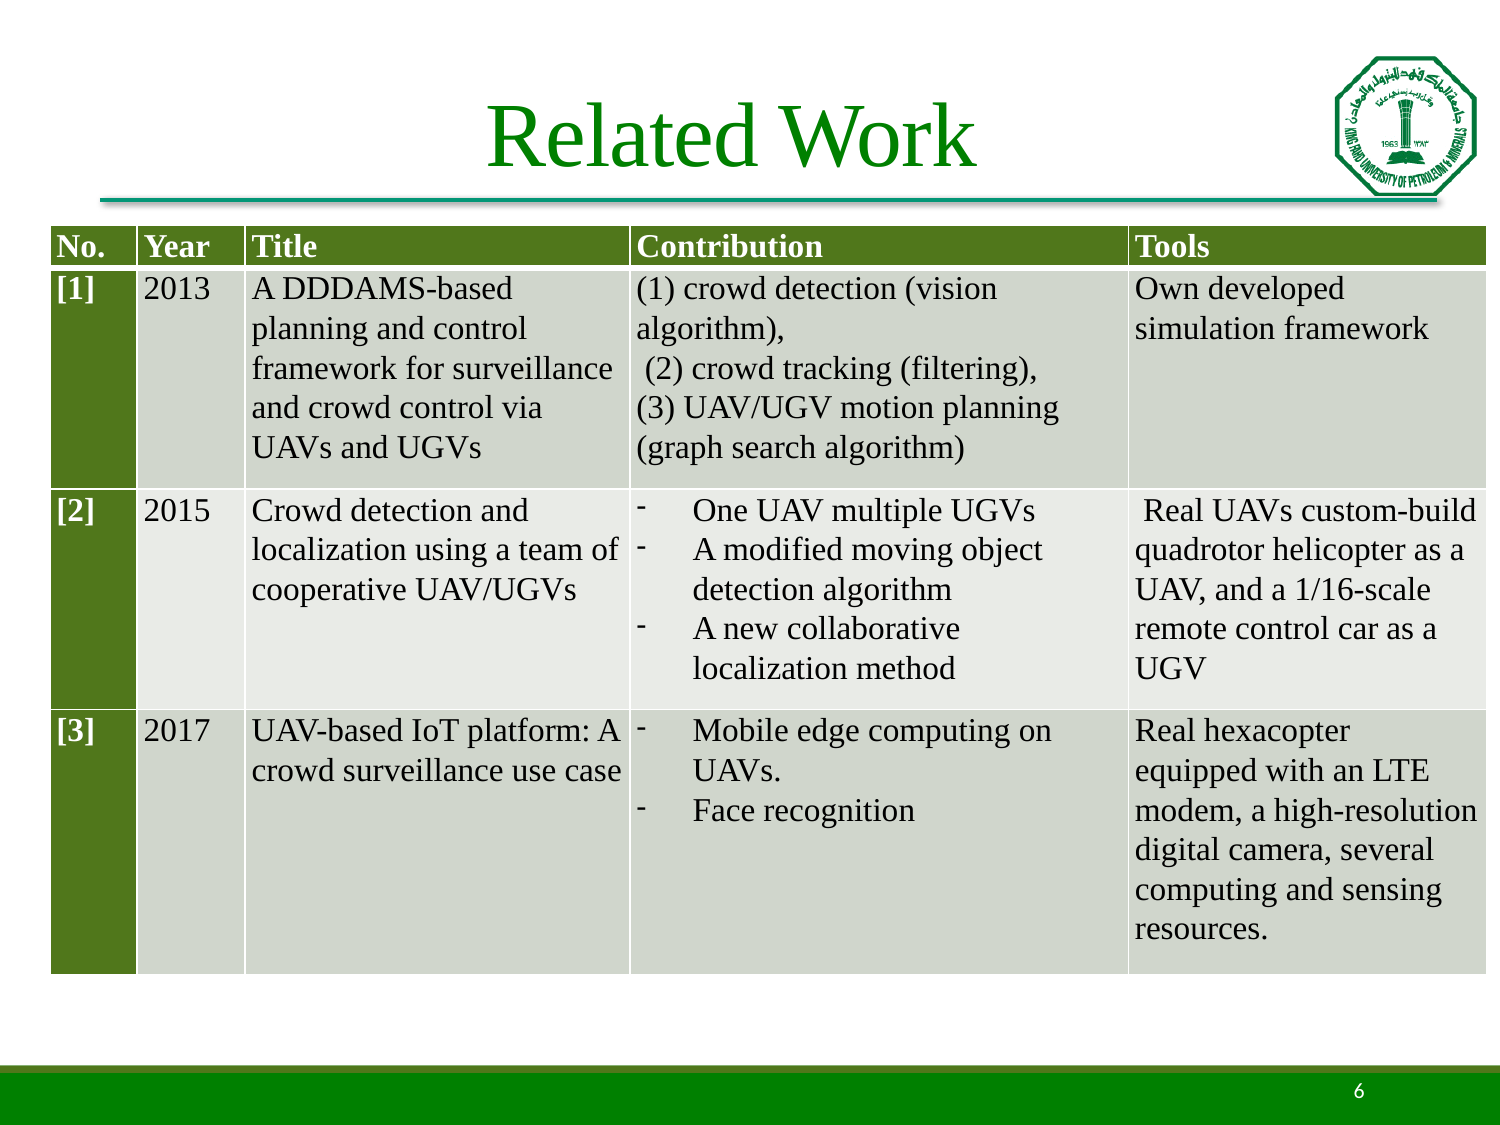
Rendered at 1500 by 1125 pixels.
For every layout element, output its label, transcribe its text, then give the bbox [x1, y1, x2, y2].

picture [1312, 32, 1500, 196]
table_header Tools [1129, 226, 1486, 265]
table_cell Real UAVs custom-build quadrotor helicopter as a UAV, and a 1/16-scale remote control car as a UGV [1129, 490, 1486, 709]
table_cell A DDDAMS-based planning and control framework for surveillance and crowd control via UAVs and UGVs [246, 271, 629, 488]
title Related Work [125, 5, 1338, 193]
table_cell One UAV multiple UGVs A modified moving object detection algorithm A new collaborative localization method [631, 490, 1128, 709]
table_cell Real hexacopter equipped with an LTE modem, a high-resolution digital camera, several computing and sensing resources. [1129, 710, 1486, 974]
table_cell [3] [51, 710, 136, 974]
table_header Title [246, 226, 629, 265]
table_cell 2013 [138, 271, 244, 488]
table_cell Own developed simulation framework [1129, 271, 1486, 488]
table_cell 2015 [138, 490, 244, 709]
table_header No. [51, 226, 136, 265]
table_header Year [138, 226, 244, 265]
table_cell Mobile edge computing on UAVs. Face recognition [631, 710, 1128, 974]
table_header Contribution [631, 226, 1128, 265]
table_cell [2] [51, 490, 136, 709]
table_cell 2017 [138, 710, 244, 974]
table_cell UAV-based IoT platform: A crowd surveillance use case [246, 710, 629, 974]
slide_number 6 [1218, 1059, 1380, 1120]
table_cell [1] [51, 271, 136, 488]
table_cell (1) crowd detection (vision algorithm), (2) crowd tracking (filtering), (3) UAV/UGV motion planning (graph search algorithm) [631, 271, 1128, 488]
table_cell Crowd detection and localization using a team of cooperative UAV/UGVs [246, 490, 629, 709]
